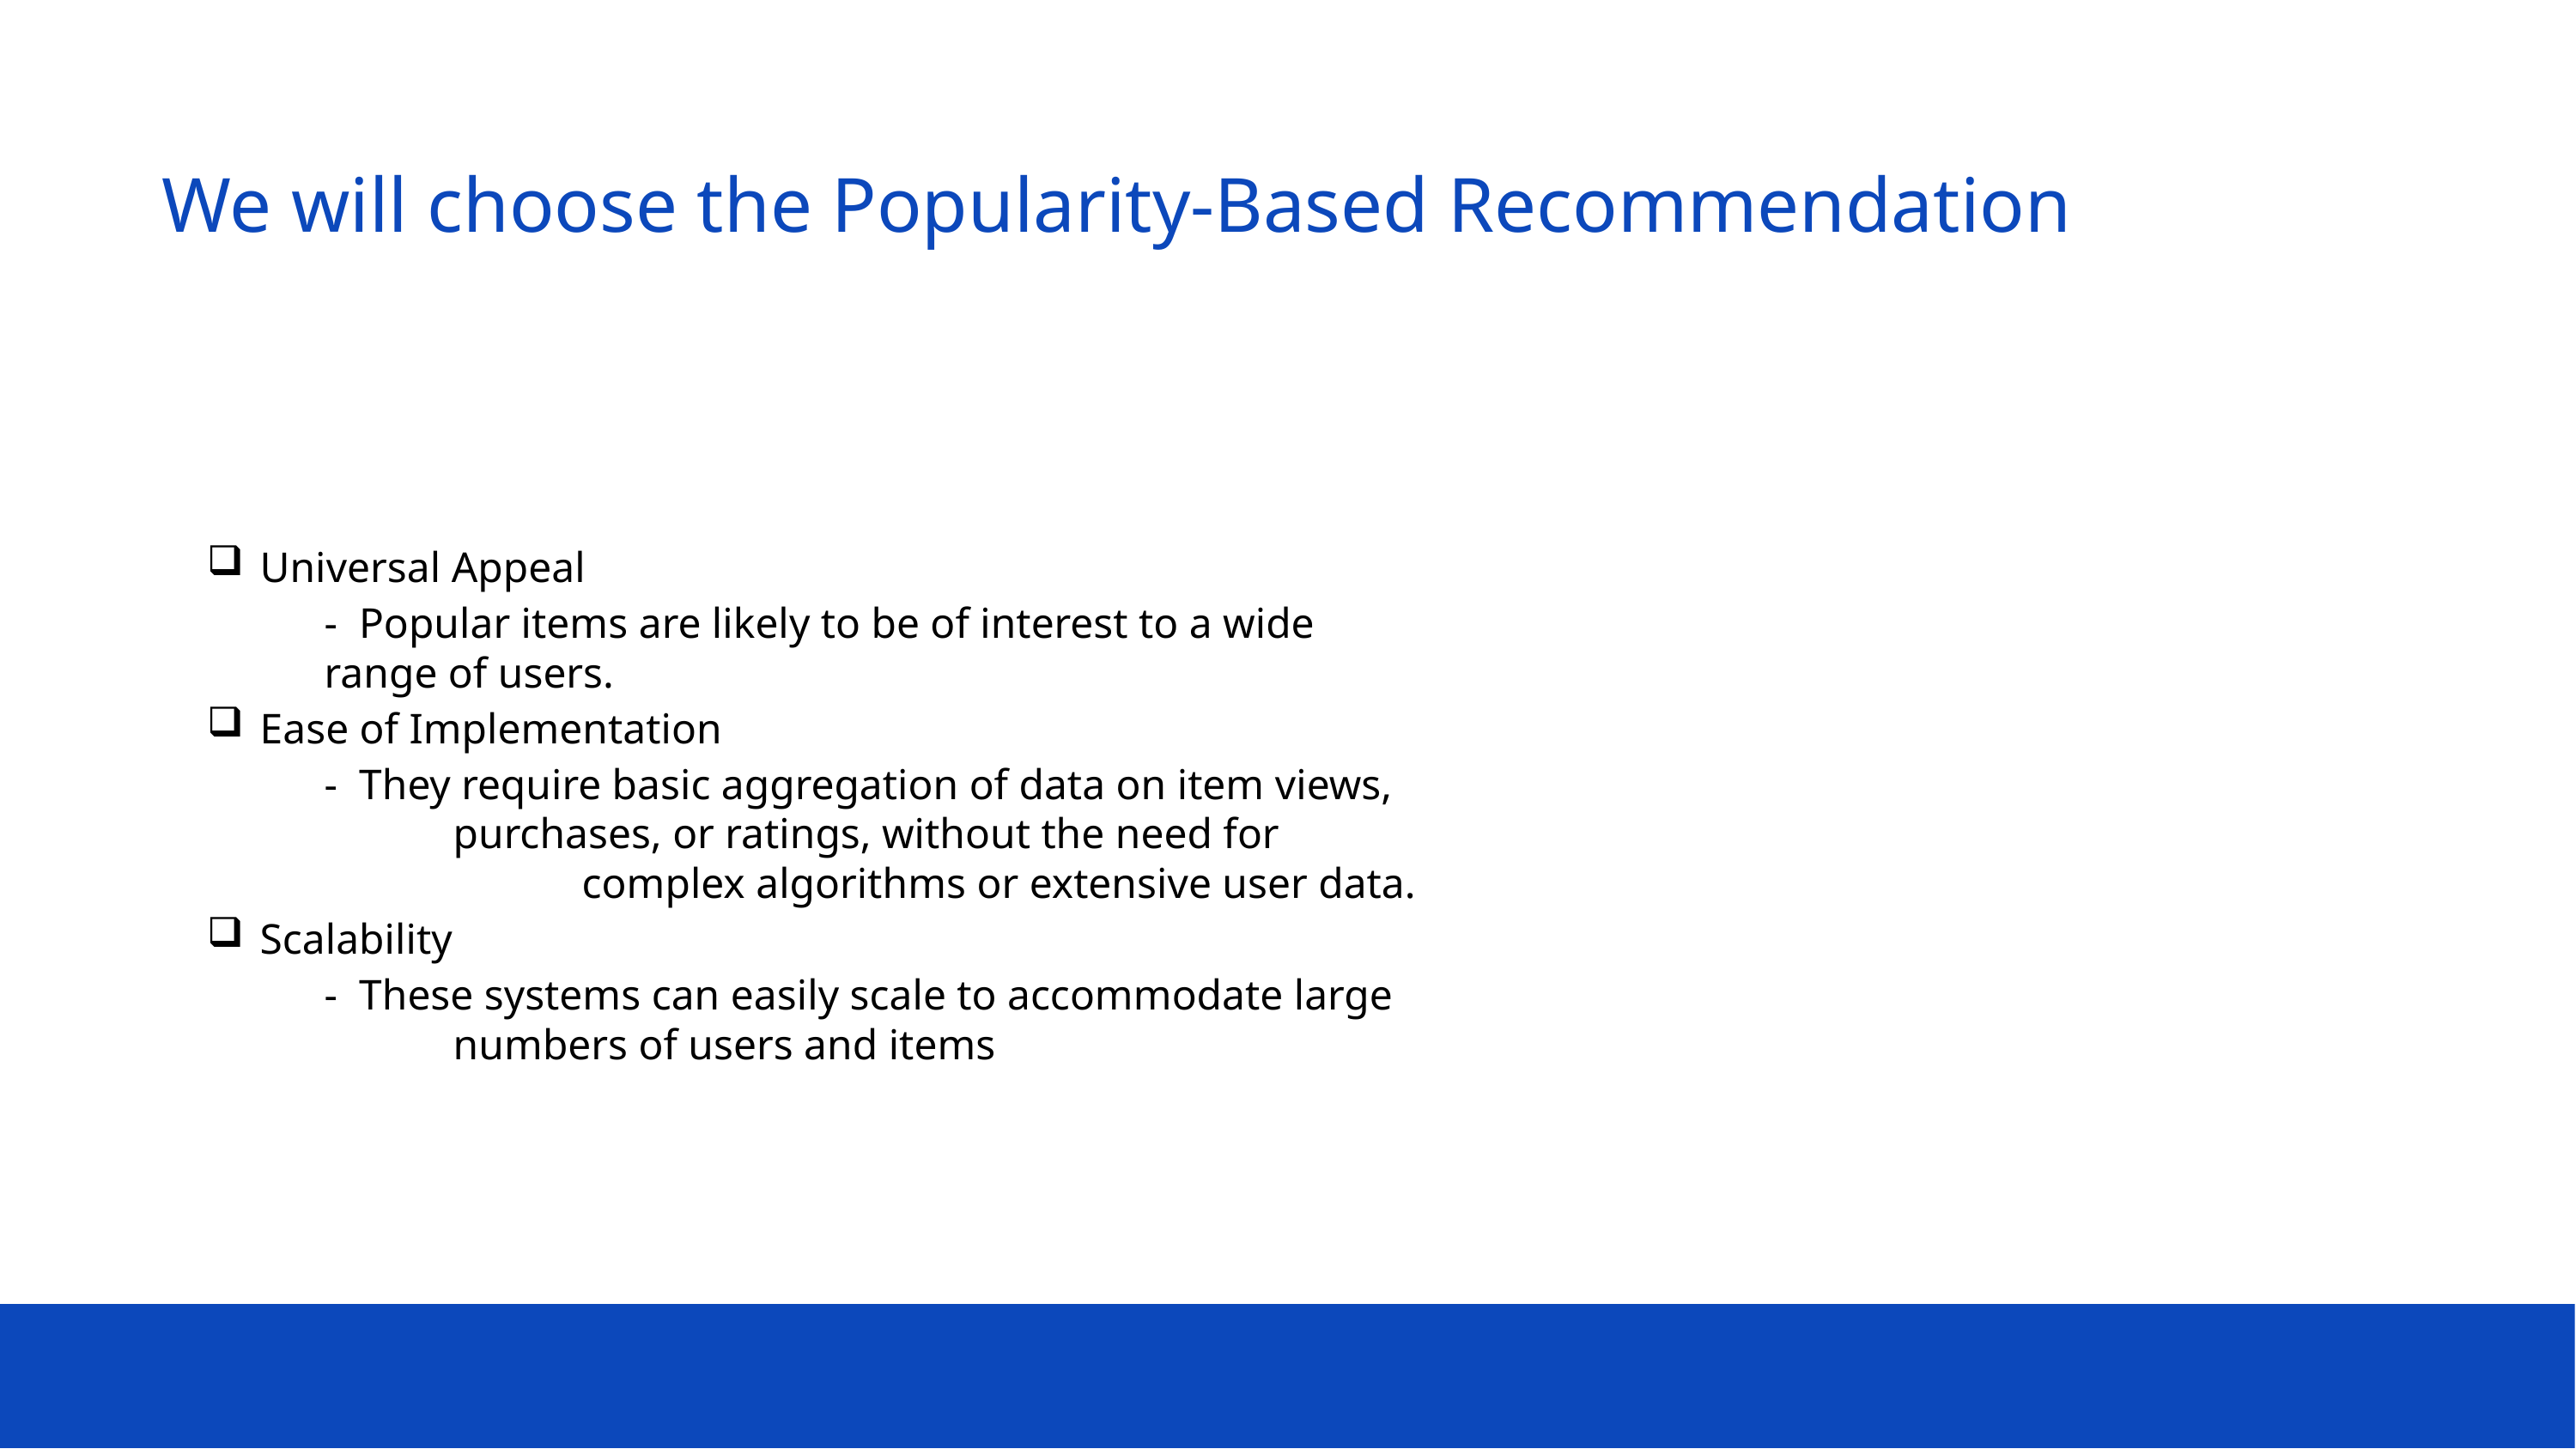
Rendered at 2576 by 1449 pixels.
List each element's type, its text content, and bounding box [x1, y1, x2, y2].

title We will choose the Popularity-Based Recommendation [149, 106, 2097, 299]
list Universal Appeal - Popular items are likely to be of interest to a wide range of users. Ease of Implementation - They require basic aggregation of data on item views, purchases, or ratings, without the need for complex algorithms or extensive user data. Scalability - These systems can easily scale to accommodate large numbers of users and items [182, 342, 1442, 1211]
